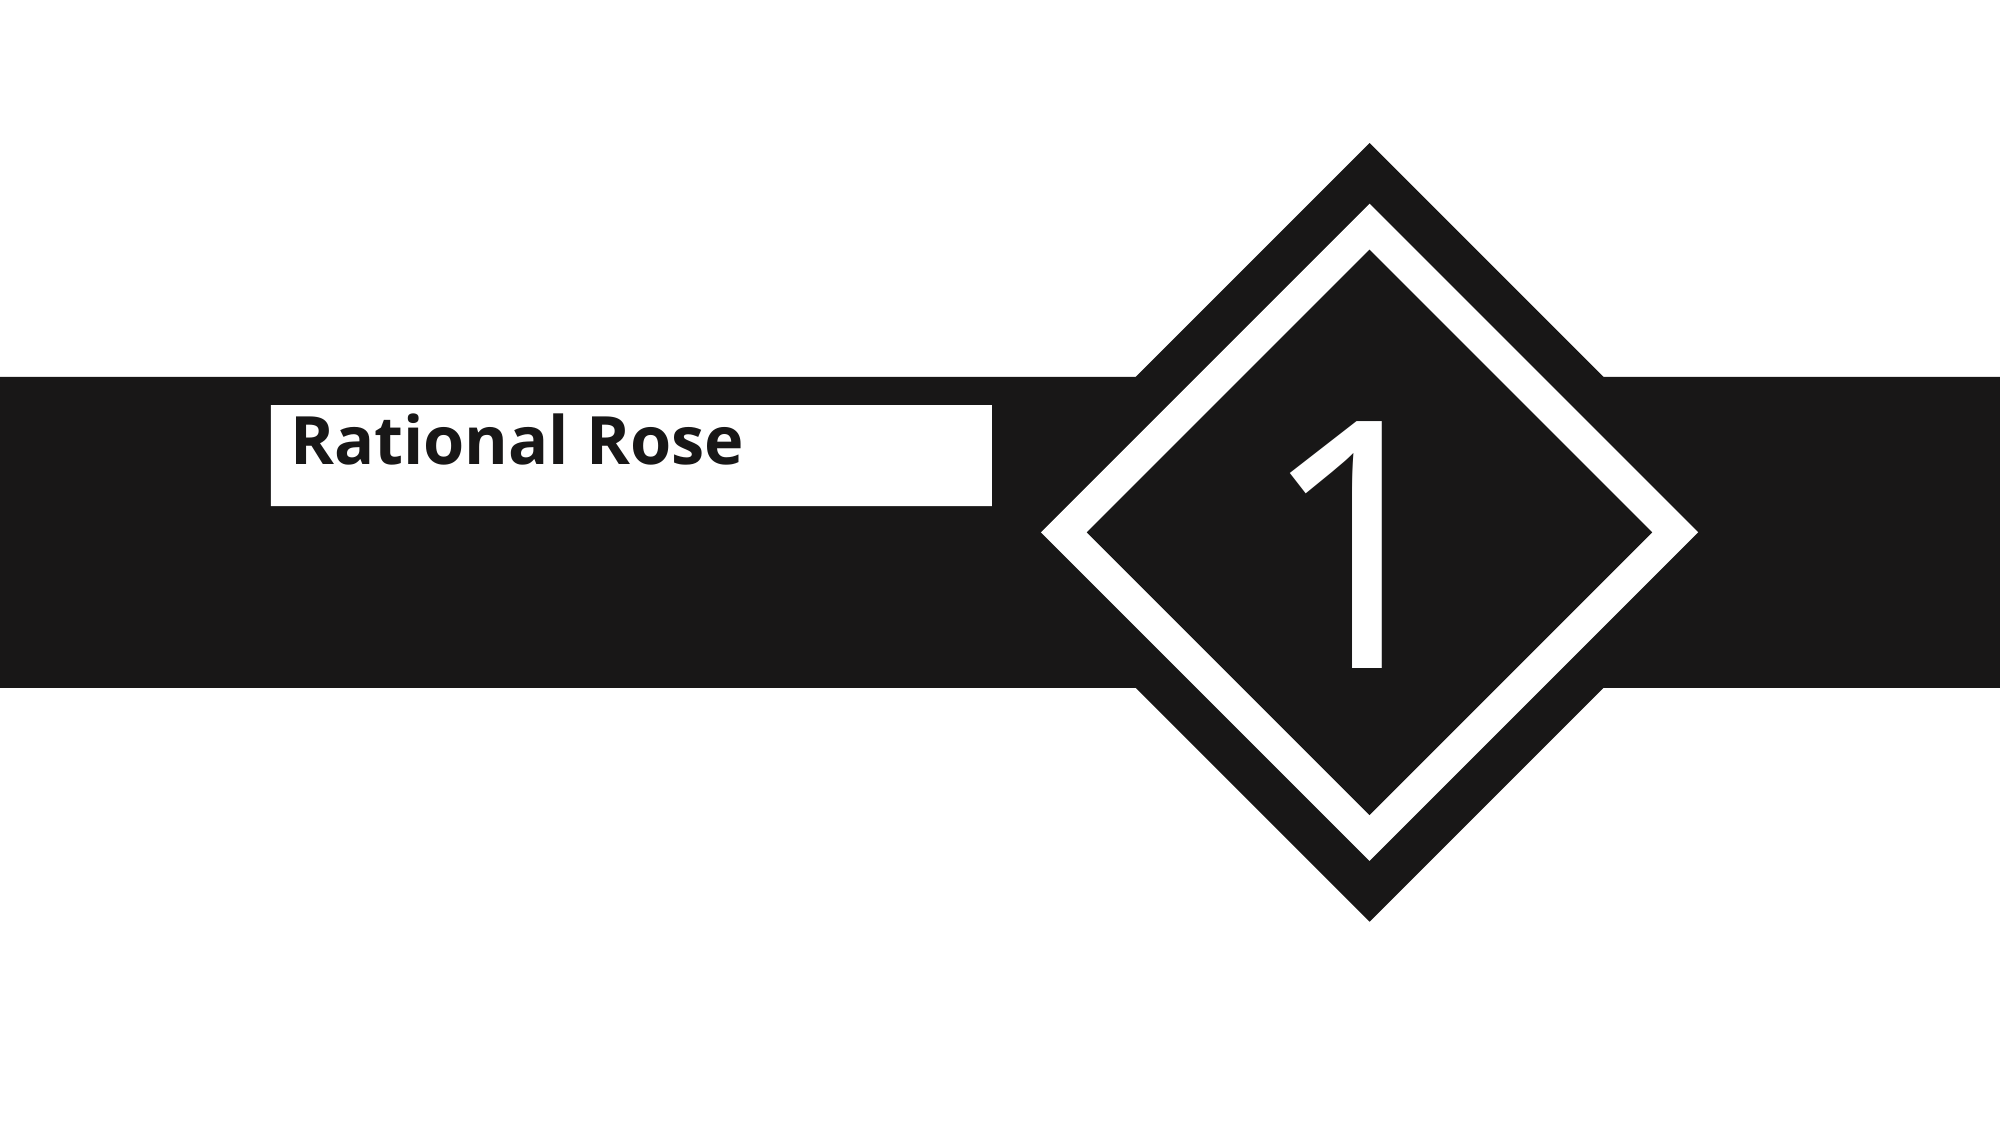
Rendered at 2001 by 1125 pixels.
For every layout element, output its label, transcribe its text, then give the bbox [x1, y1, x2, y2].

text_box [270, 404, 993, 507]
text_box 1 [1244, 315, 1472, 746]
text_box [978, 141, 1761, 924]
text_box [1298, 746, 1441, 817]
text_box [1302, 248, 1437, 315]
text_box [1472, 350, 1654, 715]
text_box [1039, 327, 1244, 737]
text_box [1253, 202, 1700, 863]
text_box [0, 376, 1134, 689]
text_box [1605, 376, 2000, 689]
text_box Rational Rose [275, 390, 988, 486]
text_box [1085, 373, 1244, 692]
